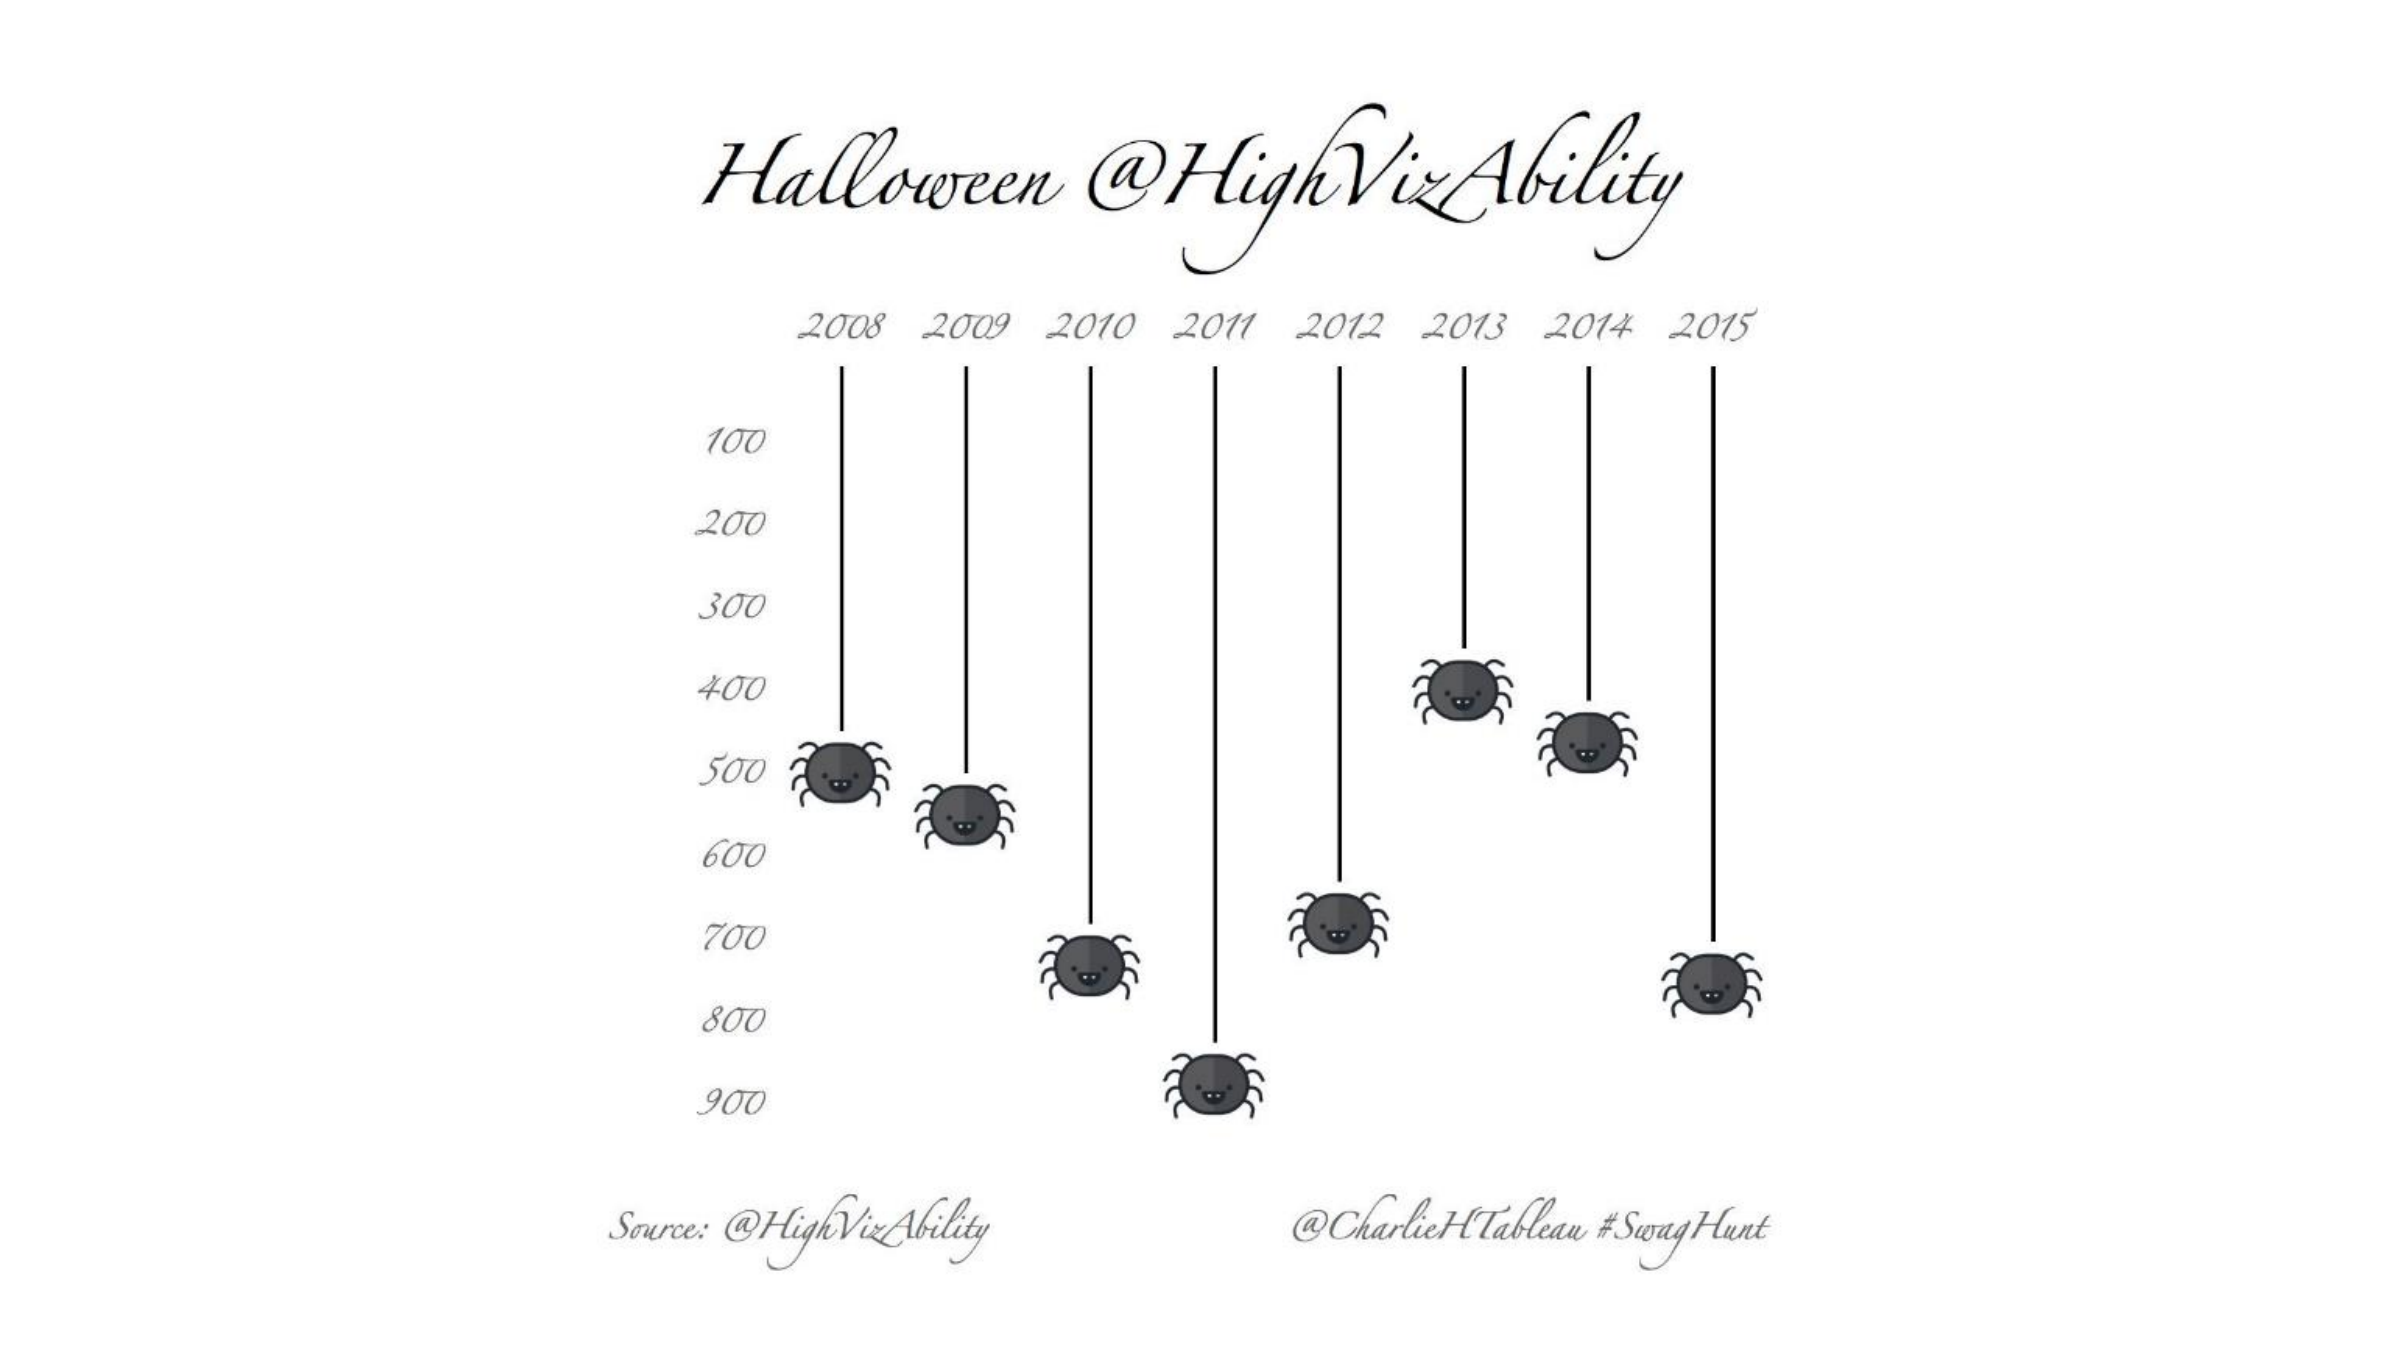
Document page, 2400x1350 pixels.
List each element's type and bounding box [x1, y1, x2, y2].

picture [584, 89, 1801, 1300]
